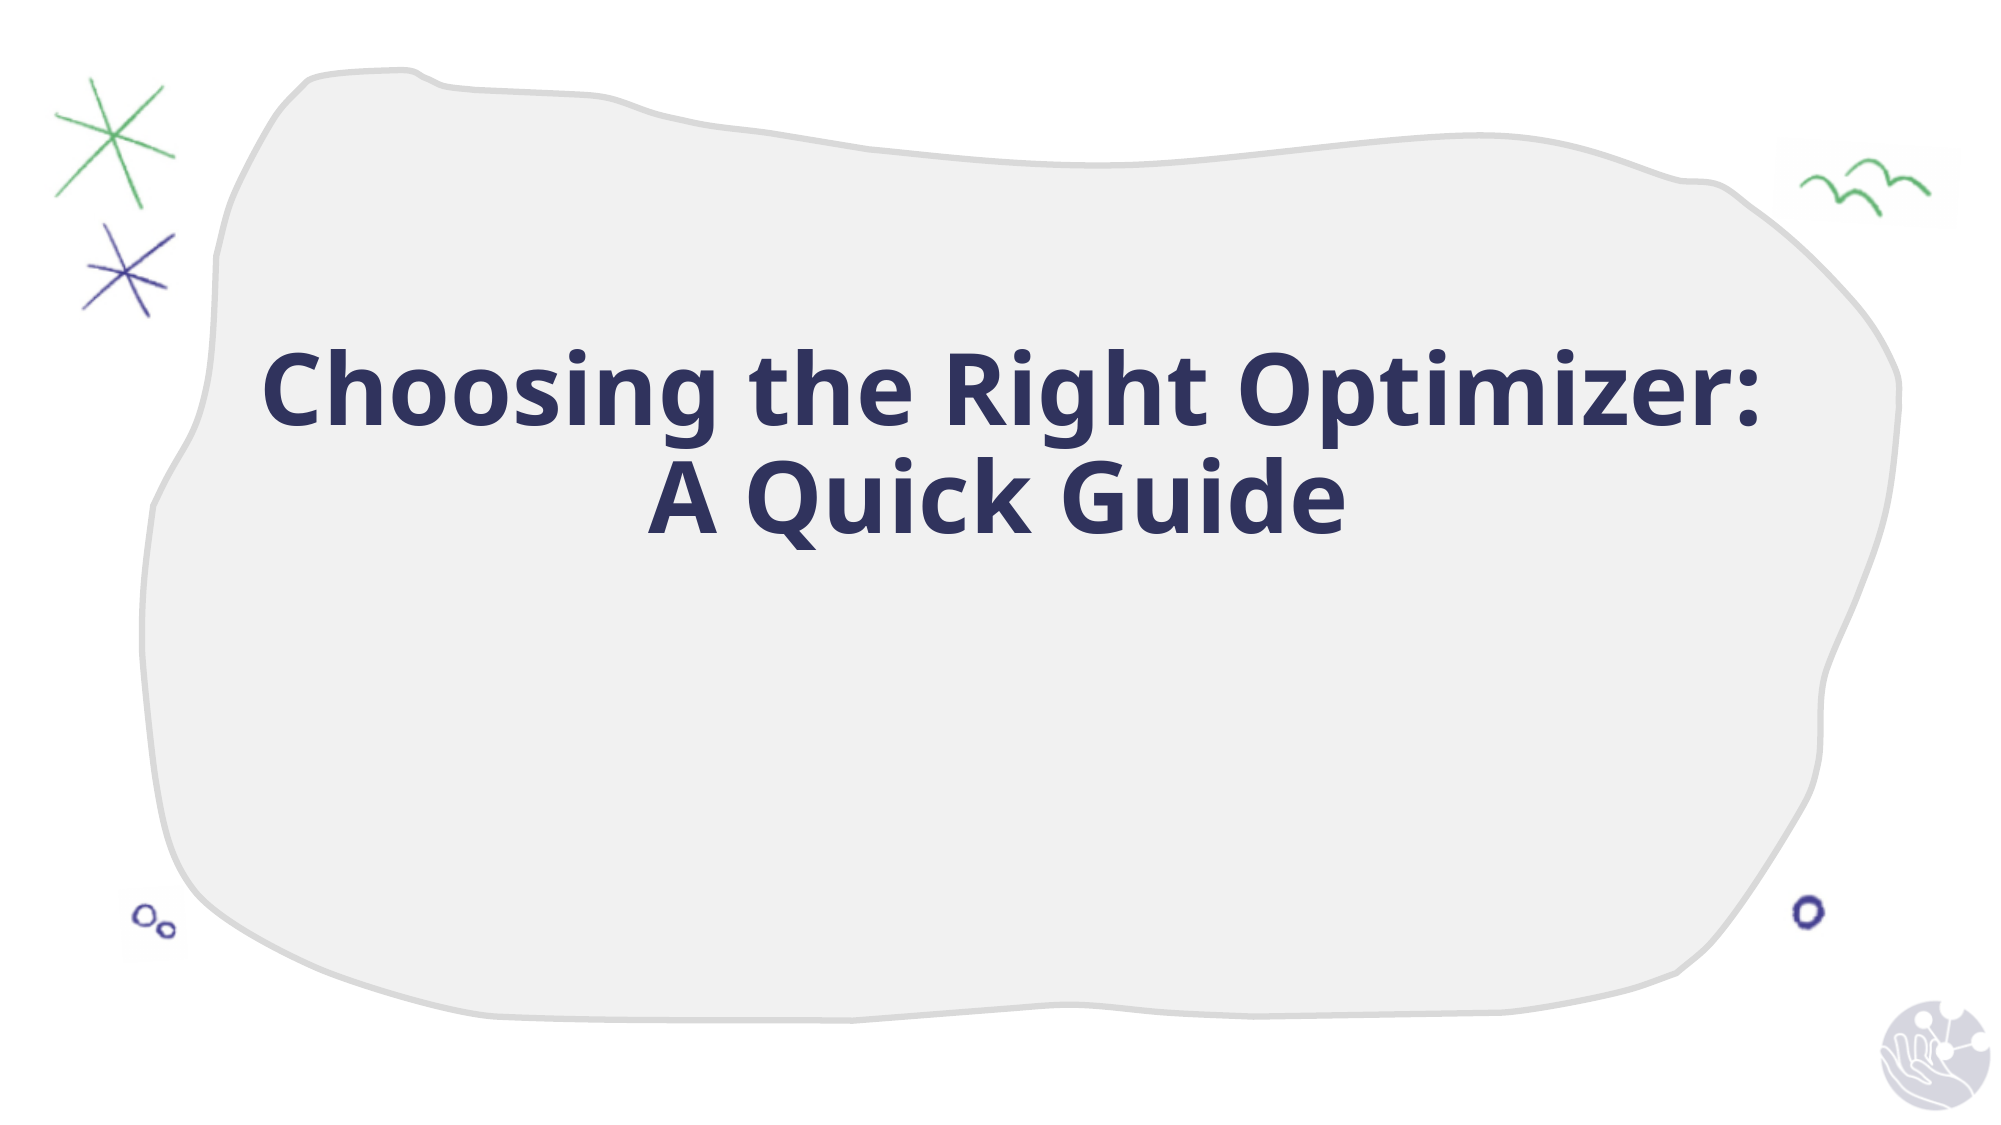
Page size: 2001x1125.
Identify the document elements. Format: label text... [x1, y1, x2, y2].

picture [1773, 138, 1960, 228]
picture [1782, 881, 1840, 940]
title Choosing the Right Optimizer: A Quick Guide [136, 280, 1862, 563]
picture [1866, 989, 1998, 1123]
picture [23, 45, 202, 322]
picture [119, 886, 187, 962]
